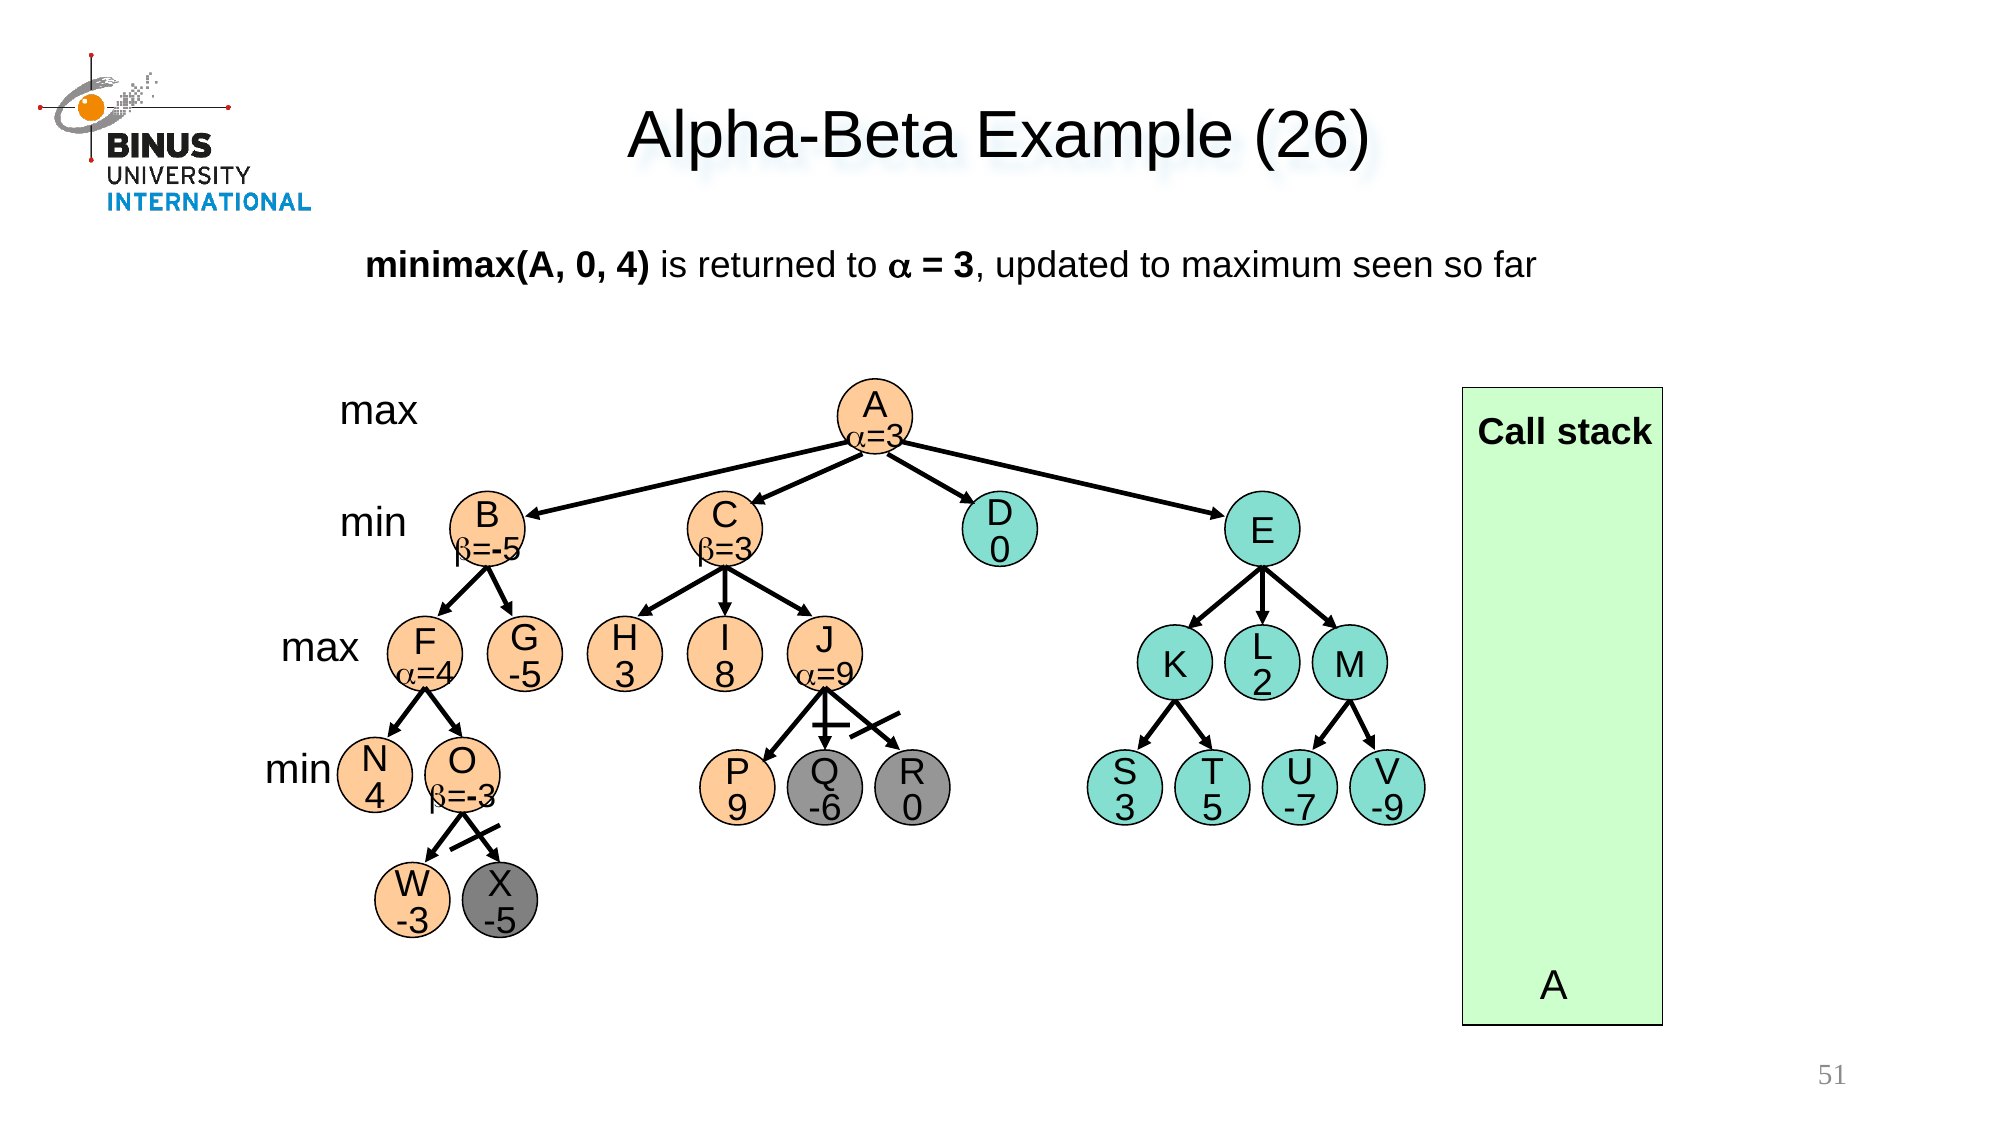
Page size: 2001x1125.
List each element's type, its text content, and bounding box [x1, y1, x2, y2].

text_box O =-3 [424, 737, 500, 813]
text_box G -5 [487, 616, 563, 692]
text_box [437, 566, 487, 617]
text_box F =4 [387, 616, 463, 692]
text_box [887, 453, 976, 504]
text_box U -7 [1262, 749, 1338, 825]
list minimax(A, 0, 4) is returned to  = 3, updated to maximum seen so far [350, 237, 1625, 325]
text_box X -5 [462, 862, 538, 938]
text_box [718, 568, 732, 617]
text_box B =-5 [449, 491, 525, 567]
text_box [1262, 566, 1338, 629]
text_box [724, 566, 813, 617]
text_box [637, 566, 725, 617]
text_box [1462, 387, 1663, 399]
text_box max [266, 612, 375, 678]
text_box W -3 [374, 862, 450, 938]
text_box S 3 [1087, 749, 1163, 825]
text_box V -9 [1349, 749, 1425, 825]
text_box [818, 725, 832, 751]
text_box P 9 [699, 749, 775, 825]
picture [0, 0, 348, 269]
text_box D 0 [962, 491, 1038, 567]
text_box [899, 441, 1225, 520]
text_box T 5 [1174, 749, 1250, 825]
text_box E [1224, 491, 1300, 567]
text_box [424, 812, 462, 863]
text_box [1312, 701, 1350, 751]
text_box R 0 [874, 749, 950, 825]
text_box [424, 687, 463, 738]
text_box A [1525, 950, 1583, 1015]
text_box N 4 [347, 737, 413, 813]
text_box [750, 453, 863, 505]
text_box [1137, 701, 1175, 751]
text_box Q -6 [787, 750, 863, 825]
text_box [487, 566, 513, 617]
text_box [1174, 699, 1213, 751]
text_box [462, 812, 500, 863]
text_box [762, 688, 825, 763]
slide_number 51 [1412, 1042, 1863, 1103]
text_box Call stack [1462, 399, 1668, 460]
text_box min [250, 734, 348, 800]
text_box H 3 [587, 616, 663, 692]
text_box [1187, 566, 1262, 629]
text_box [1256, 567, 1269, 625]
text_box A =3 [837, 378, 913, 454]
text_box C =3 [687, 491, 763, 567]
text_box [872, 727, 901, 751]
text_box Alpha-Beta Example (26) [350, 62, 1650, 200]
text_box max [324, 375, 434, 440]
text_box L 2 [1224, 624, 1300, 700]
text_box M [1312, 624, 1388, 700]
text_box K [1137, 624, 1213, 700]
text_box J =9 [787, 616, 863, 692]
text_box [525, 441, 851, 520]
text_box min [325, 487, 423, 553]
text_box I 8 [687, 616, 763, 692]
text_box [1349, 699, 1375, 751]
text_box [1462, 460, 1663, 1025]
text_box [387, 688, 425, 738]
